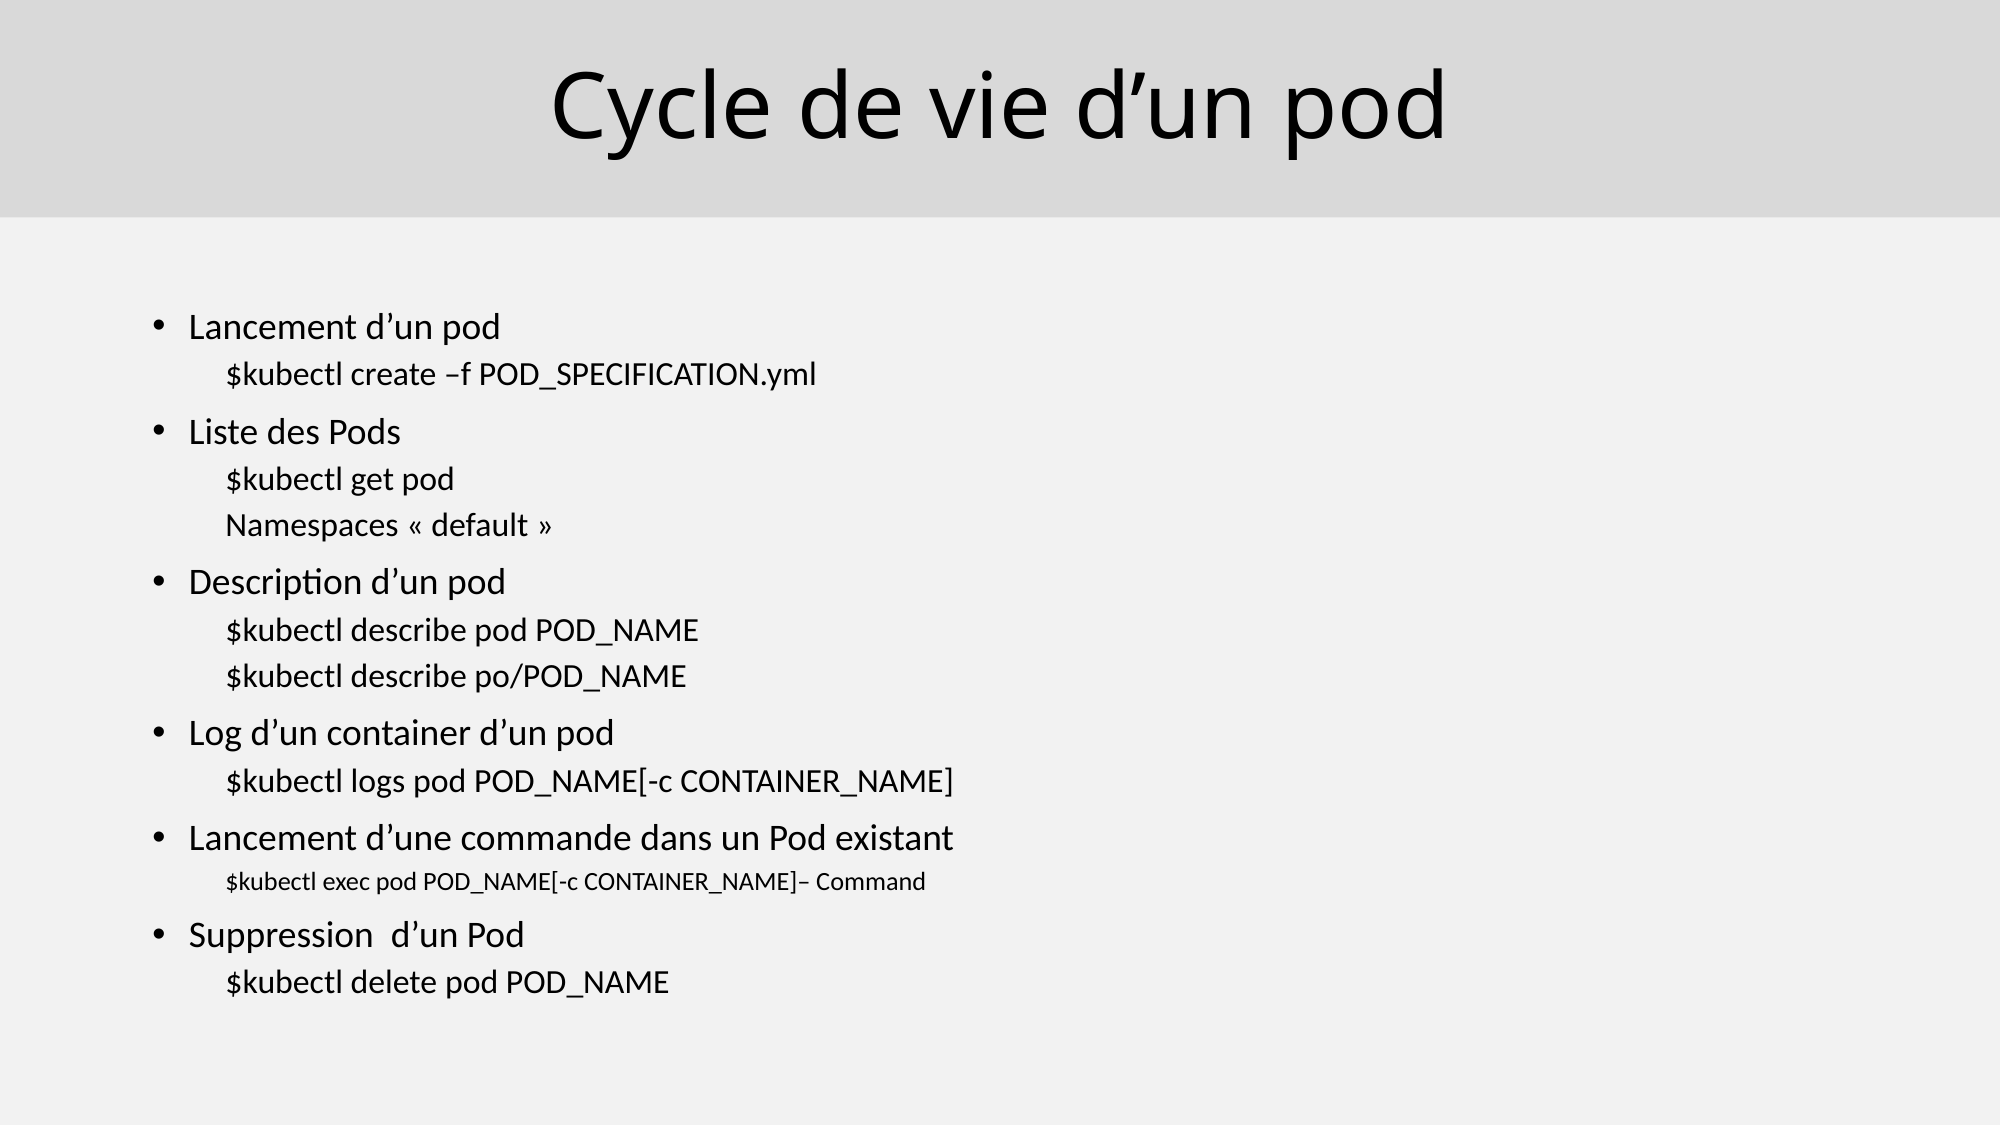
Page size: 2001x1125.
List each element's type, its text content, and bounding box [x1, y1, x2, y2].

title Cycle de vie d’un pod [0, 0, 2000, 218]
list Lancement d’un pod $kubectl create –f POD_SPECIFICATION.yml Liste des Pods $kubectl get pod Namespaces « default » Description d’un pod $kubectl describe pod POD_NAME $kubectl describe po/POD_NAME Log d’un container d’un pod $kubectl logs pod POD_NAME[-c CONTAINER_NAME] Lancement d’une commande dans un Pod existant $kubectl exec pod POD_NAME[-c CONTAINER_NAME]– Command Suppression d’un Pod $kubectl delete pod POD_NAME [137, 299, 1863, 1014]
